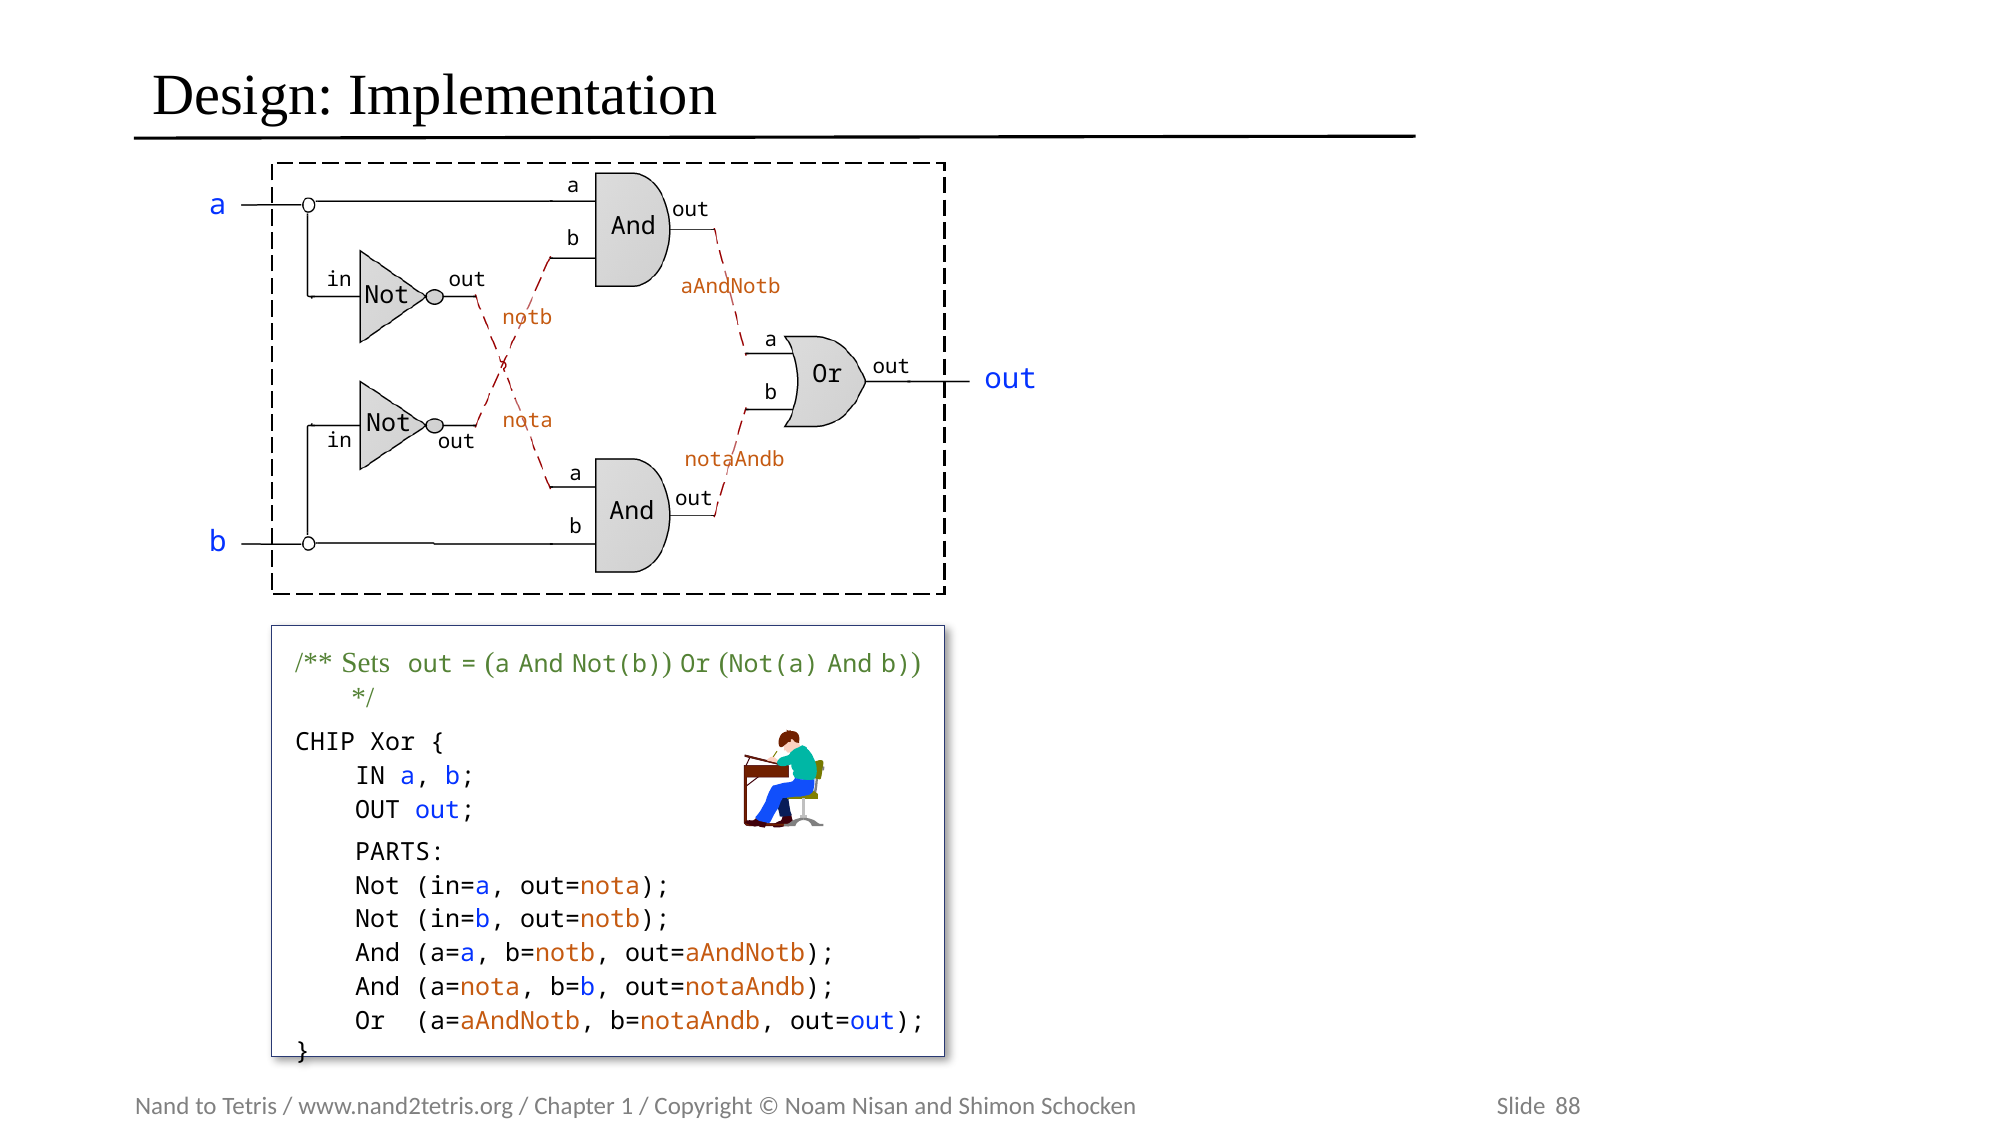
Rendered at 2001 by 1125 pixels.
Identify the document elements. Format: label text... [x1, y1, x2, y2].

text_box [128, 164, 1073, 588]
text_box [271, 588, 945, 595]
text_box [312, 163, 947, 546]
title Design: Implementation [137, 48, 1417, 144]
text_box /** Sets out = (a And Not(b)) Or (Not(a) And b)) */ CHIP Xor { IN a, b; OUT out; PARTS: Not (in=a, out=nota); Not (in=b, out=notb); And (a=a, b=notb, out=aAndNotb); And (a=nota, b=b, out=notaAndb); Or (a=aAndNotb, b=notaAndb, out=out); } [271, 625, 945, 1057]
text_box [743, 729, 827, 830]
